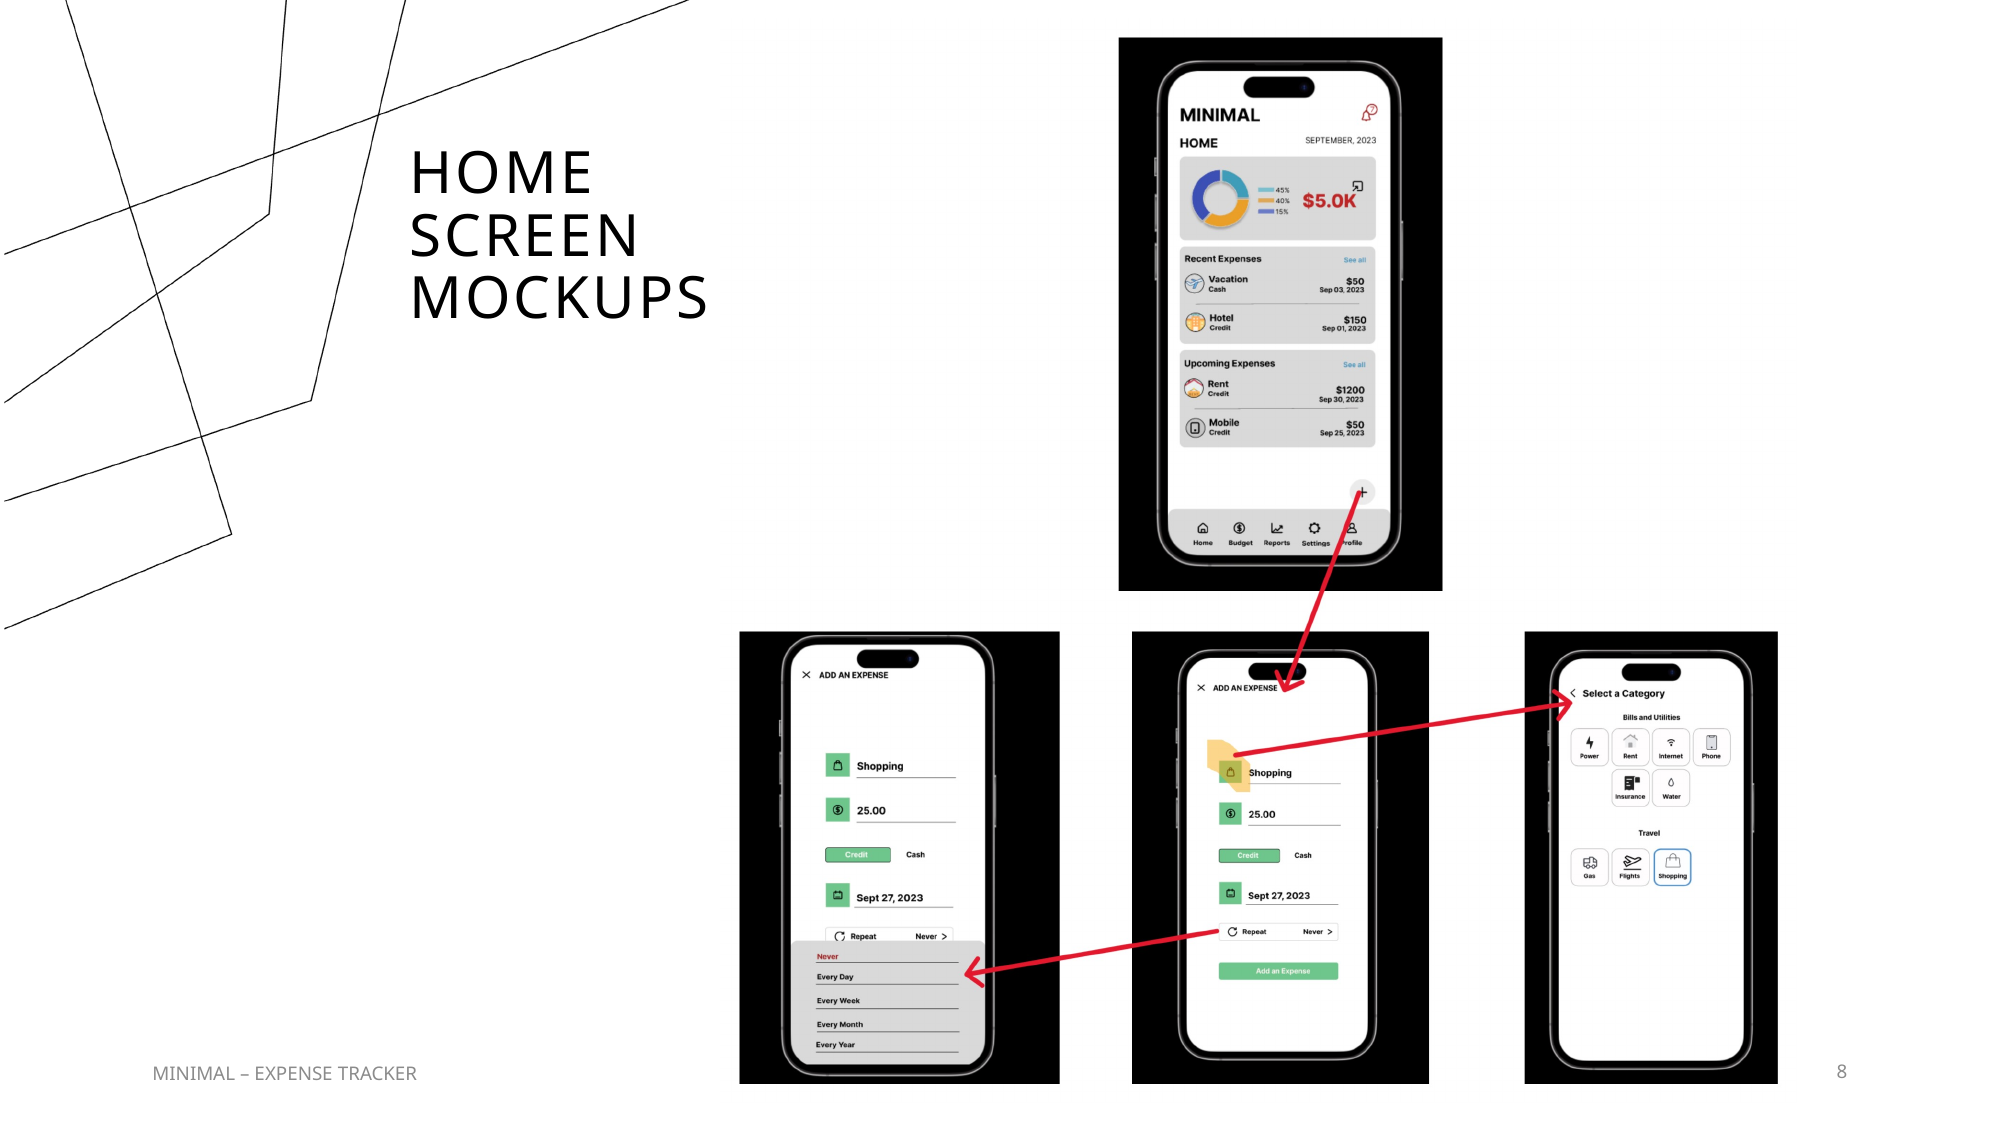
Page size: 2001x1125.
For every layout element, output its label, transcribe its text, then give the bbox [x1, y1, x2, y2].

slide_number 8 [1797, 1042, 1863, 1103]
title Home screen Mockups [394, 129, 720, 346]
slide_number MINIMAL – EXPENSE TRACKER [137, 1042, 588, 1103]
picture [4, 0, 1797, 1103]
